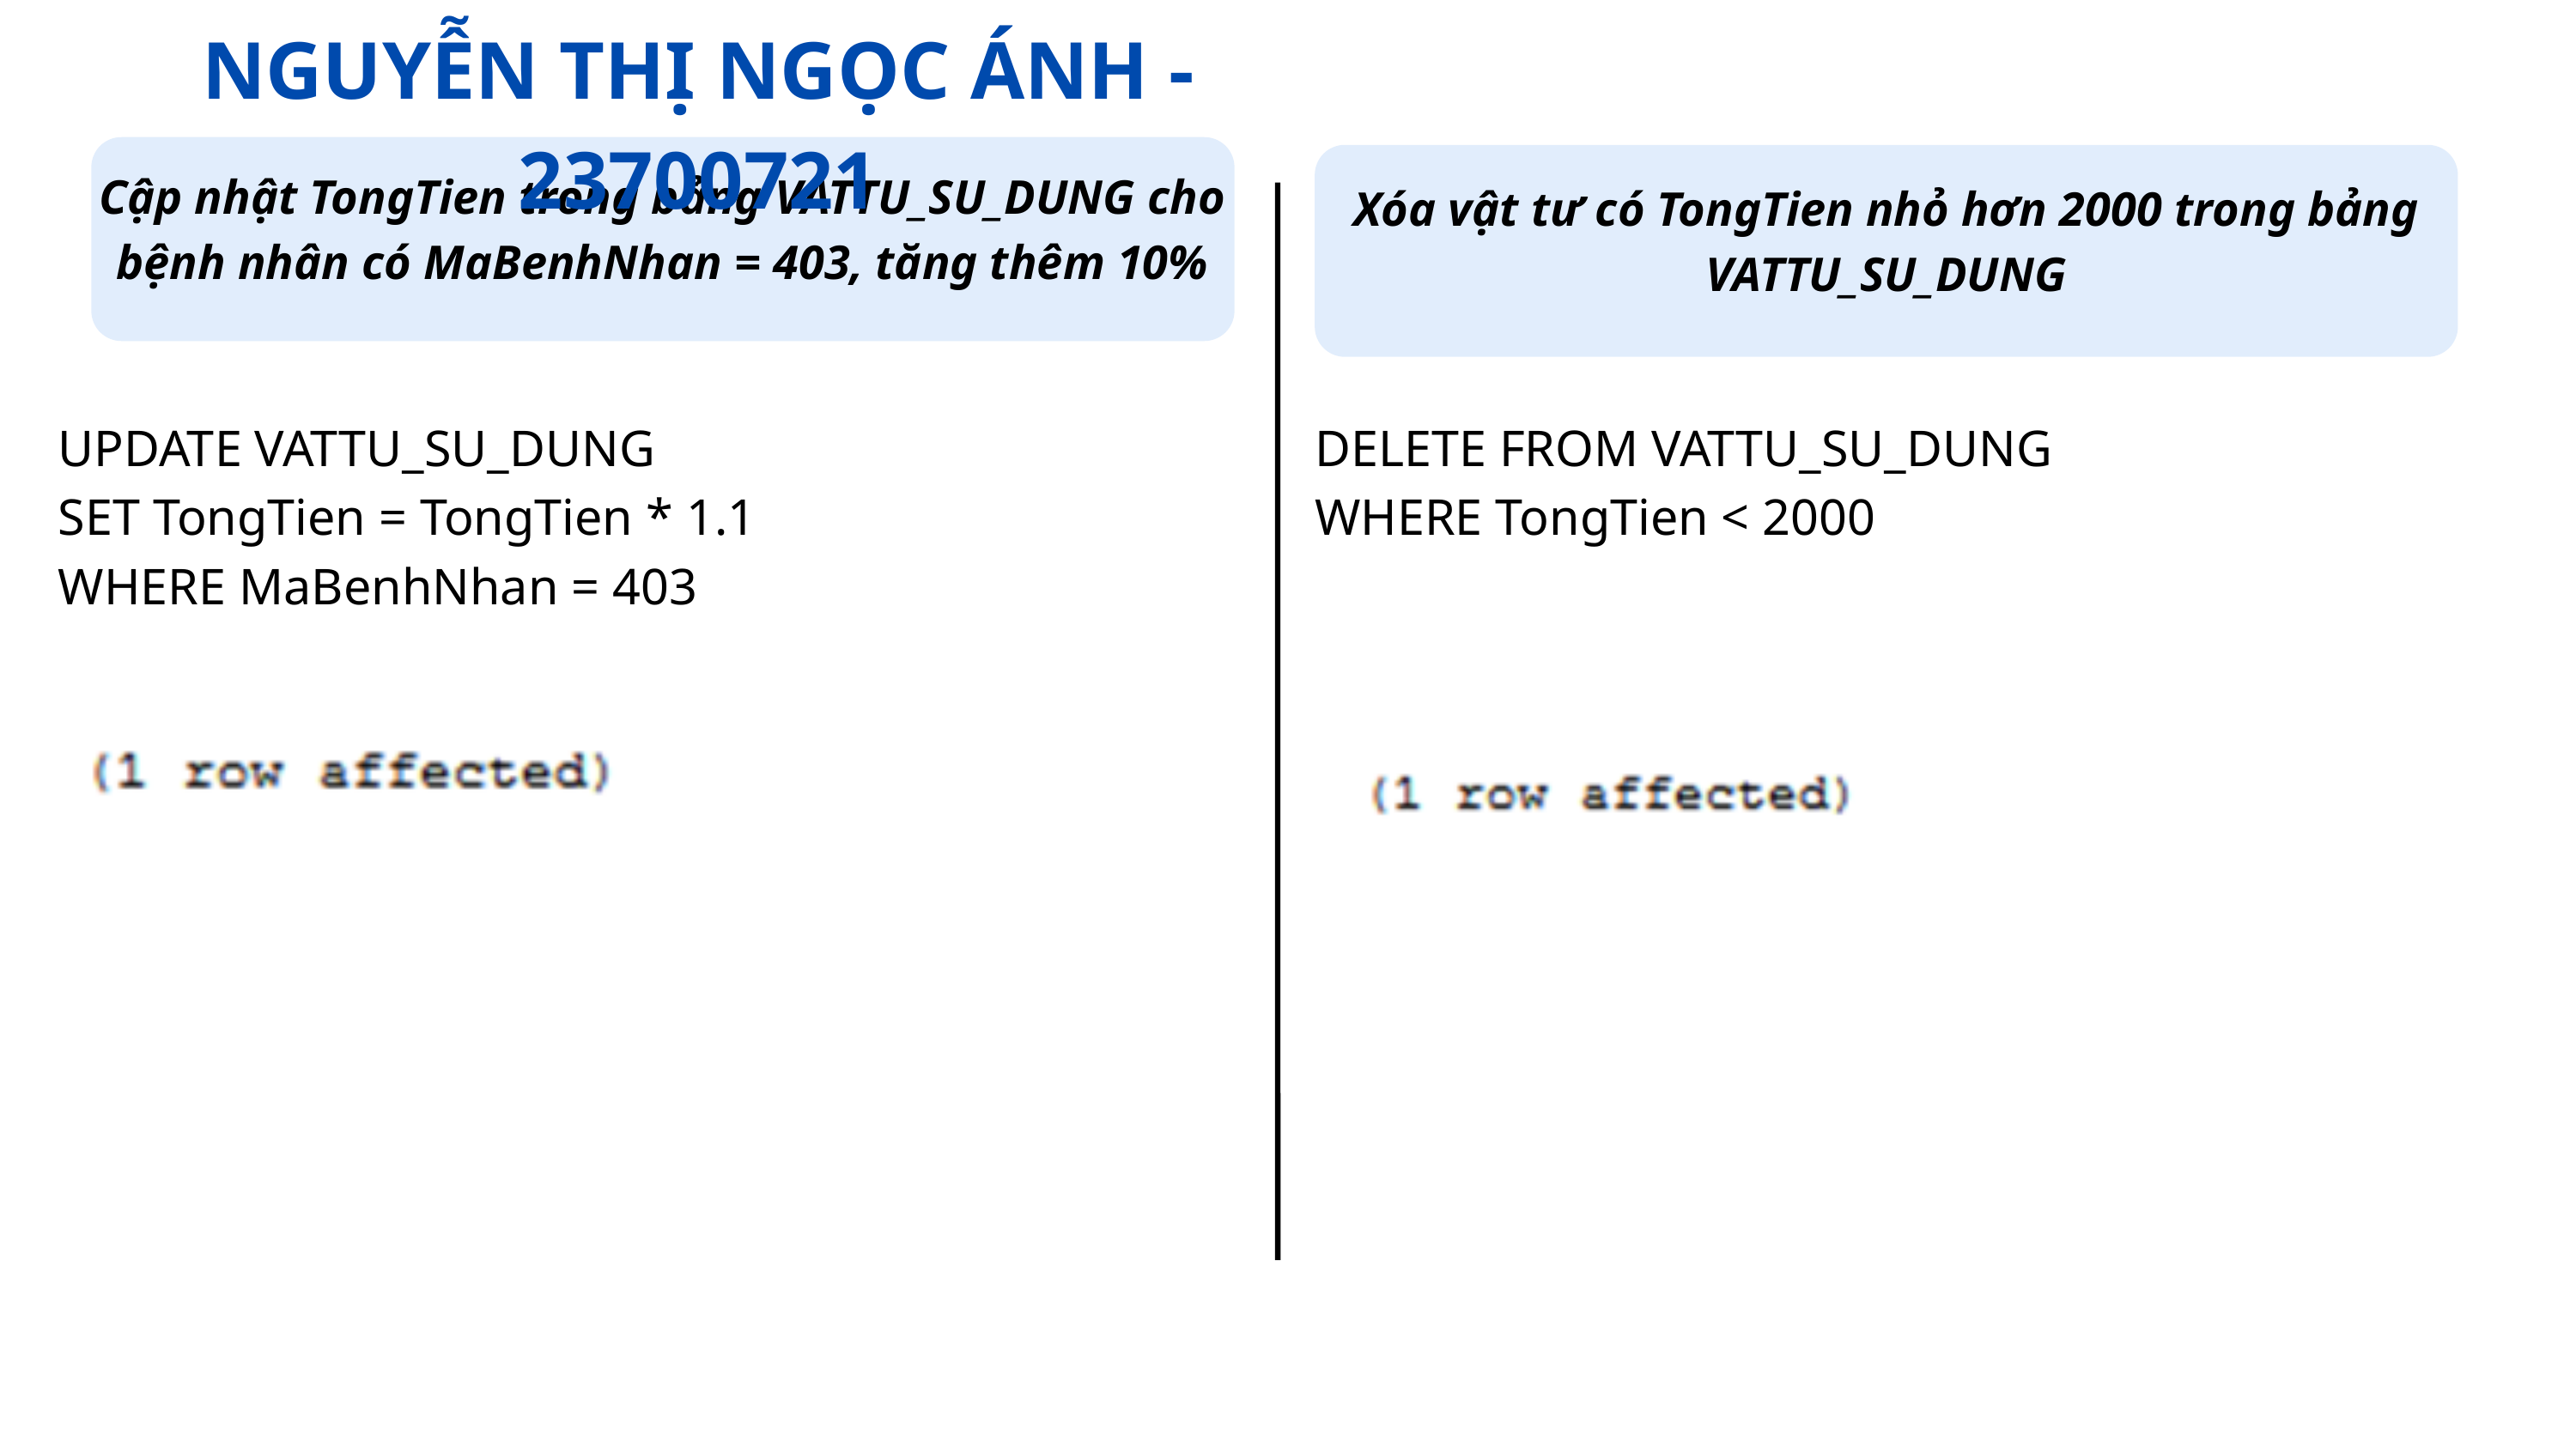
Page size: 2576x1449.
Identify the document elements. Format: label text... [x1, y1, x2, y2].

text_box DELETE FROM VATTU_SU_DUNG WHERE TongTien < 2000 [1315, 407, 2531, 546]
text_box [1330, 724, 1923, 873]
text_box NGUYỄN THỊ NGỌC ÁNH - 23700721 [15, 4, 1383, 225]
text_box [1314, 144, 2458, 357]
text_box UPDATE VATTU_SU_DUNG SET TongTien = TongTien * 1.1 WHERE MaBenhNhan = 403 [58, 407, 1278, 615]
text_box [58, 688, 699, 836]
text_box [91, 136, 1235, 342]
text_box UPDATE VATTU_SU_DUNG SET TongTien = TongTien * 1.1 WHERE MaBenhNhan = 403 [1279, 407, 1288, 615]
